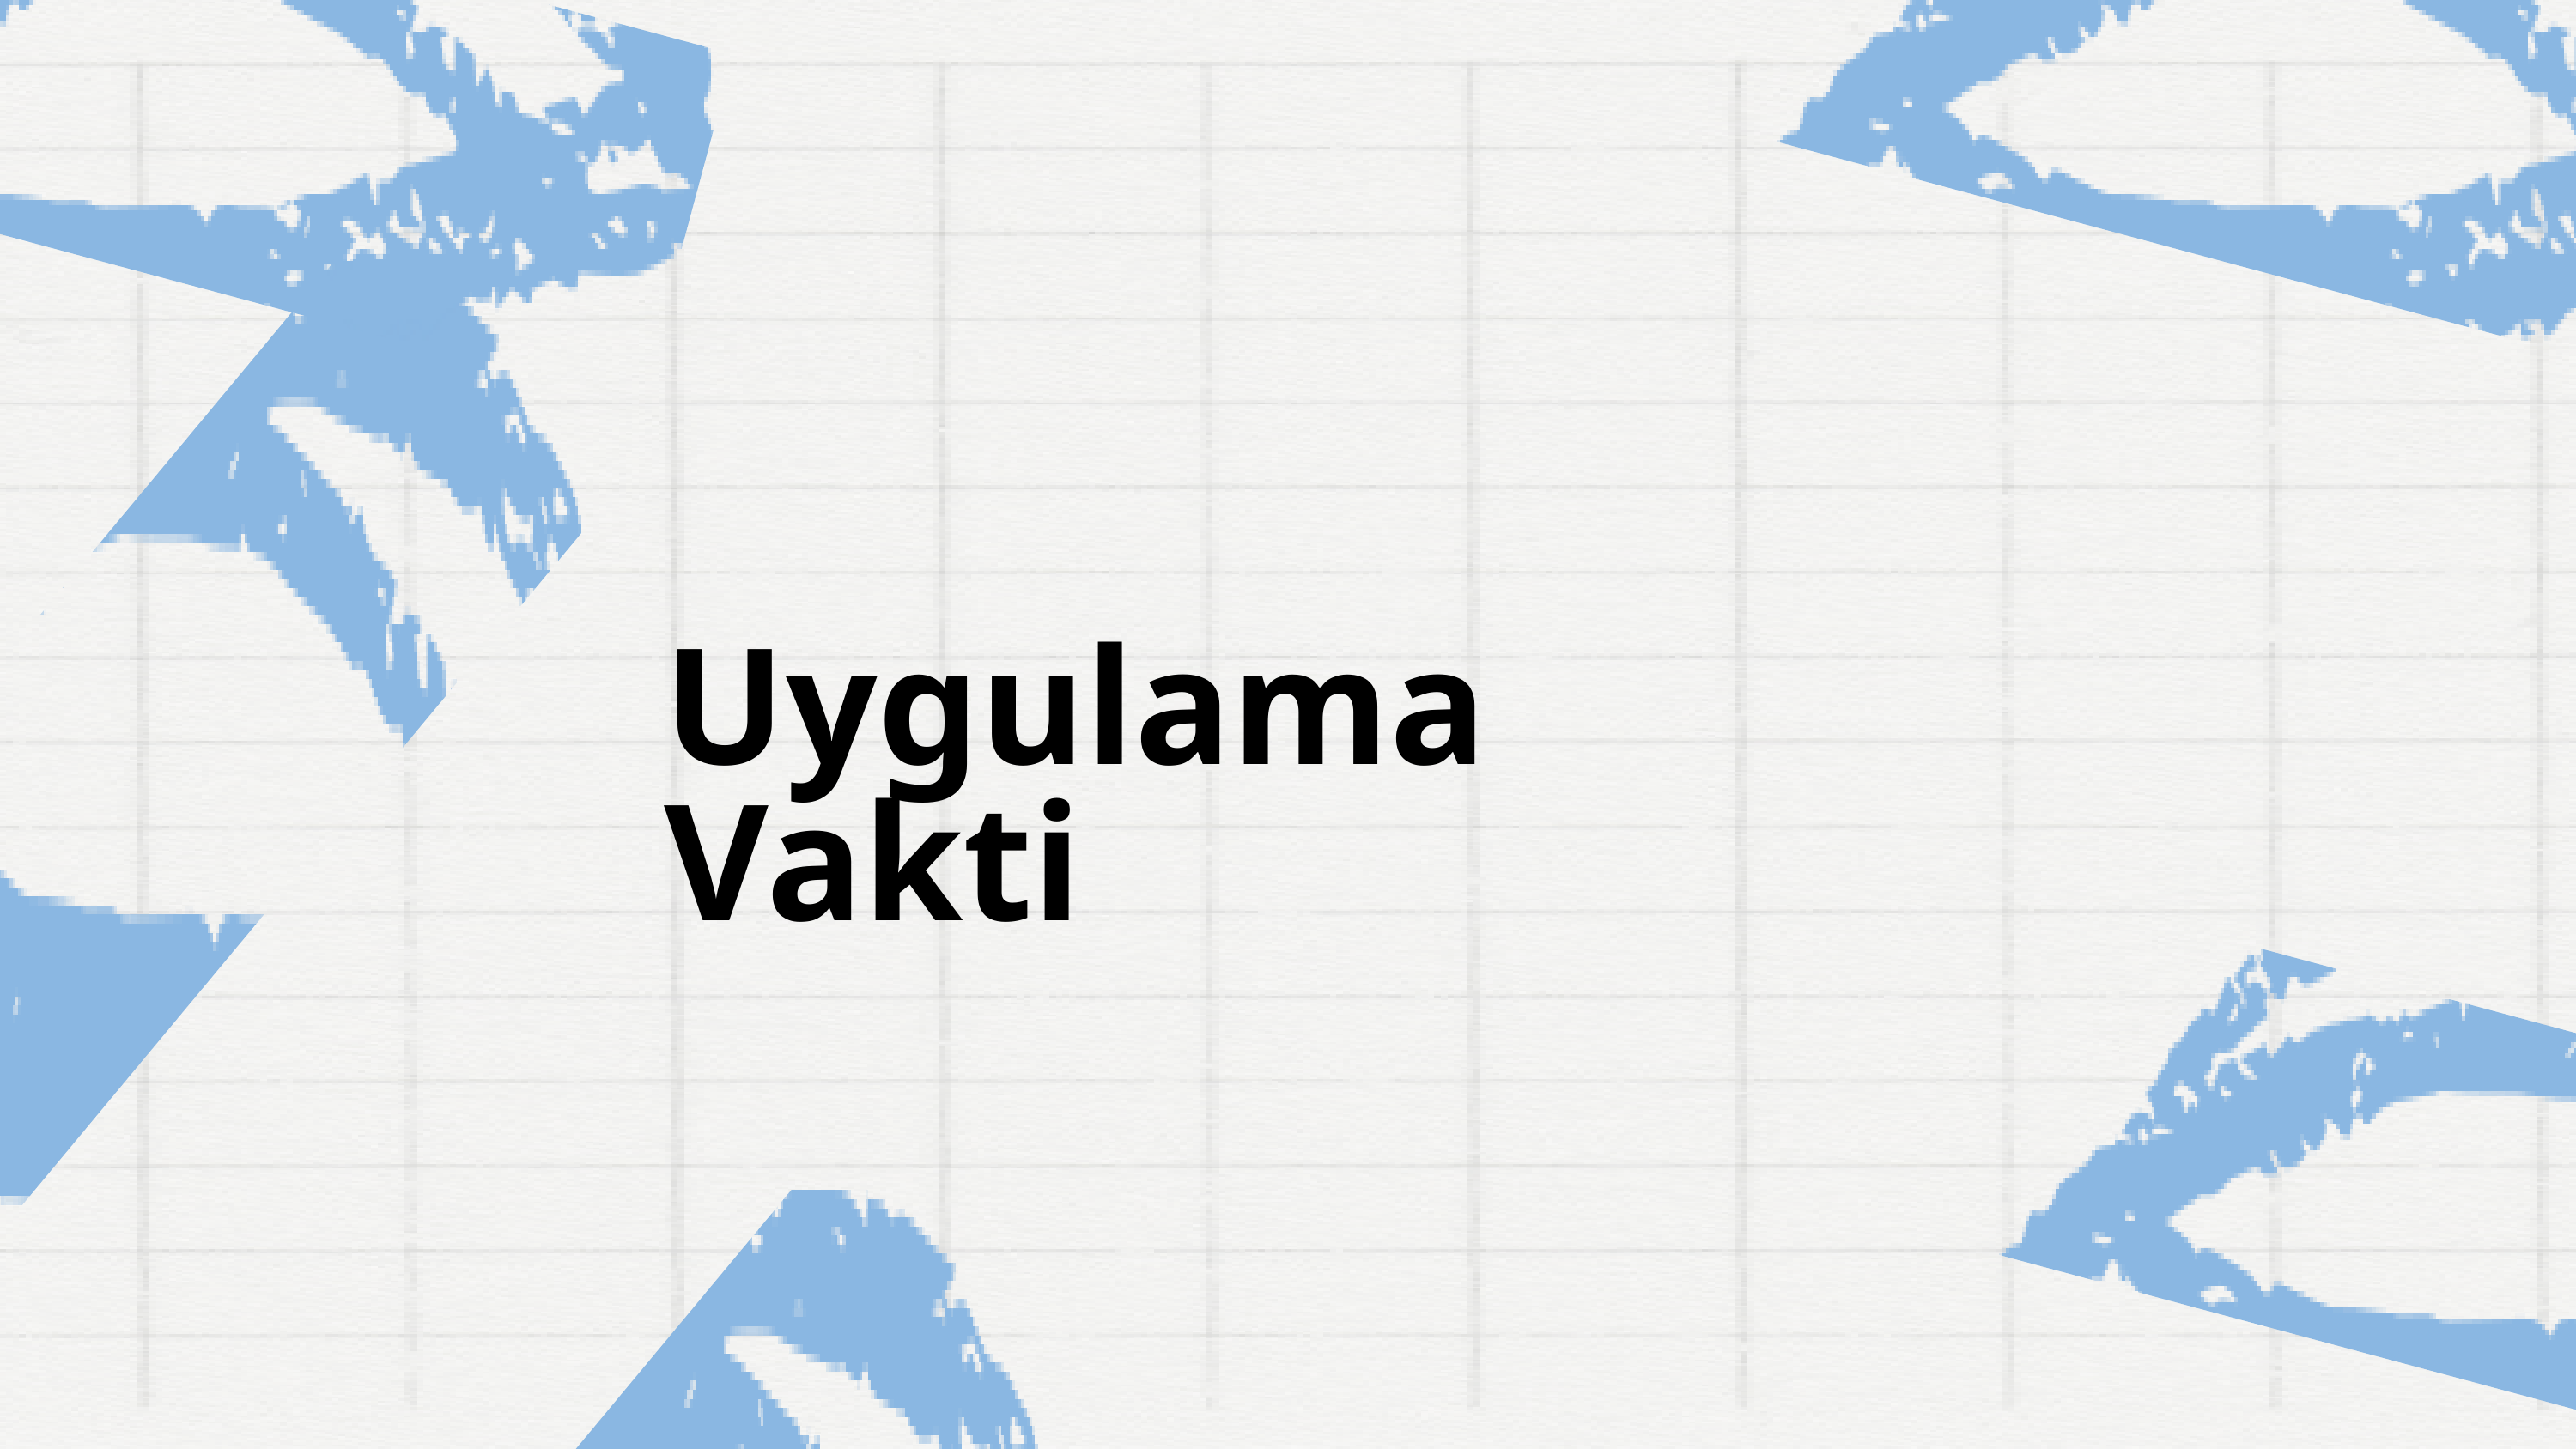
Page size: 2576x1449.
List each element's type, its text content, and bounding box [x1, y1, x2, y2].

text_box [0, 0, 734, 406]
text_box Uygulama Vakti [665, 640, 1911, 953]
text_box [575, 1127, 1123, 1449]
text_box [0, 0, 2576, 1449]
text_box [1953, 891, 2576, 1410]
text_box [0, 312, 666, 1232]
text_box [1731, 0, 2576, 356]
